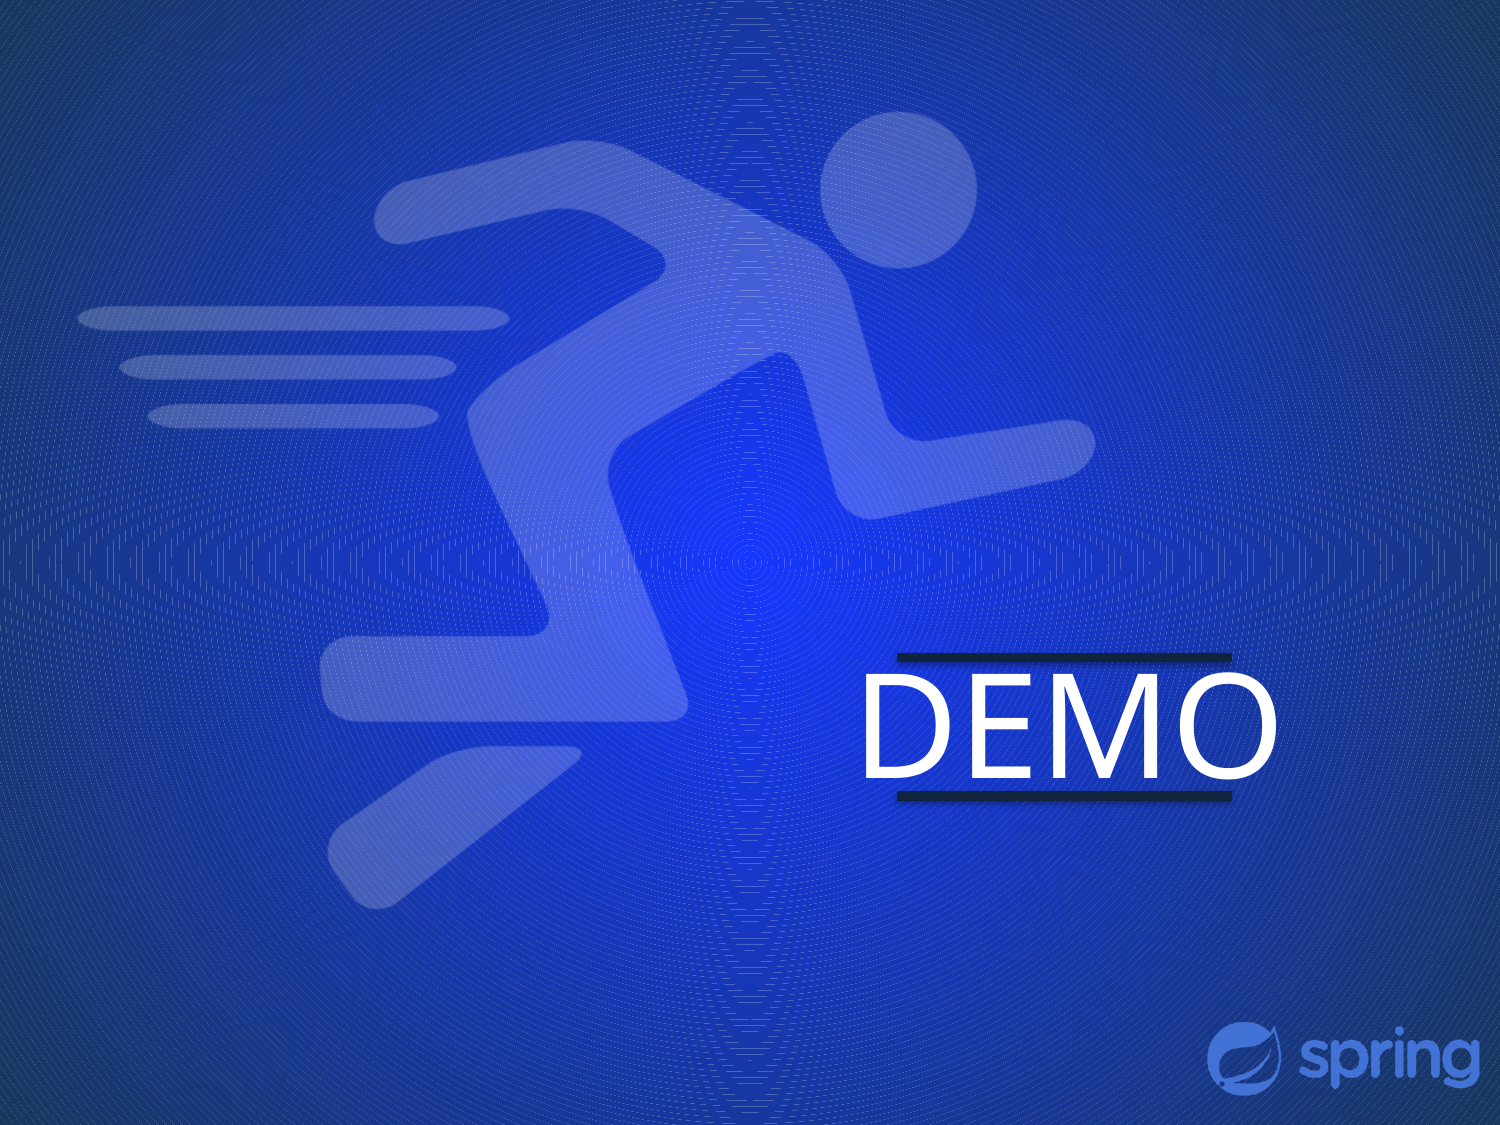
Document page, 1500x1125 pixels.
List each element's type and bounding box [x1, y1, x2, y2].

text_box [880, 624, 1258, 818]
picture [0, 0, 1480, 1125]
